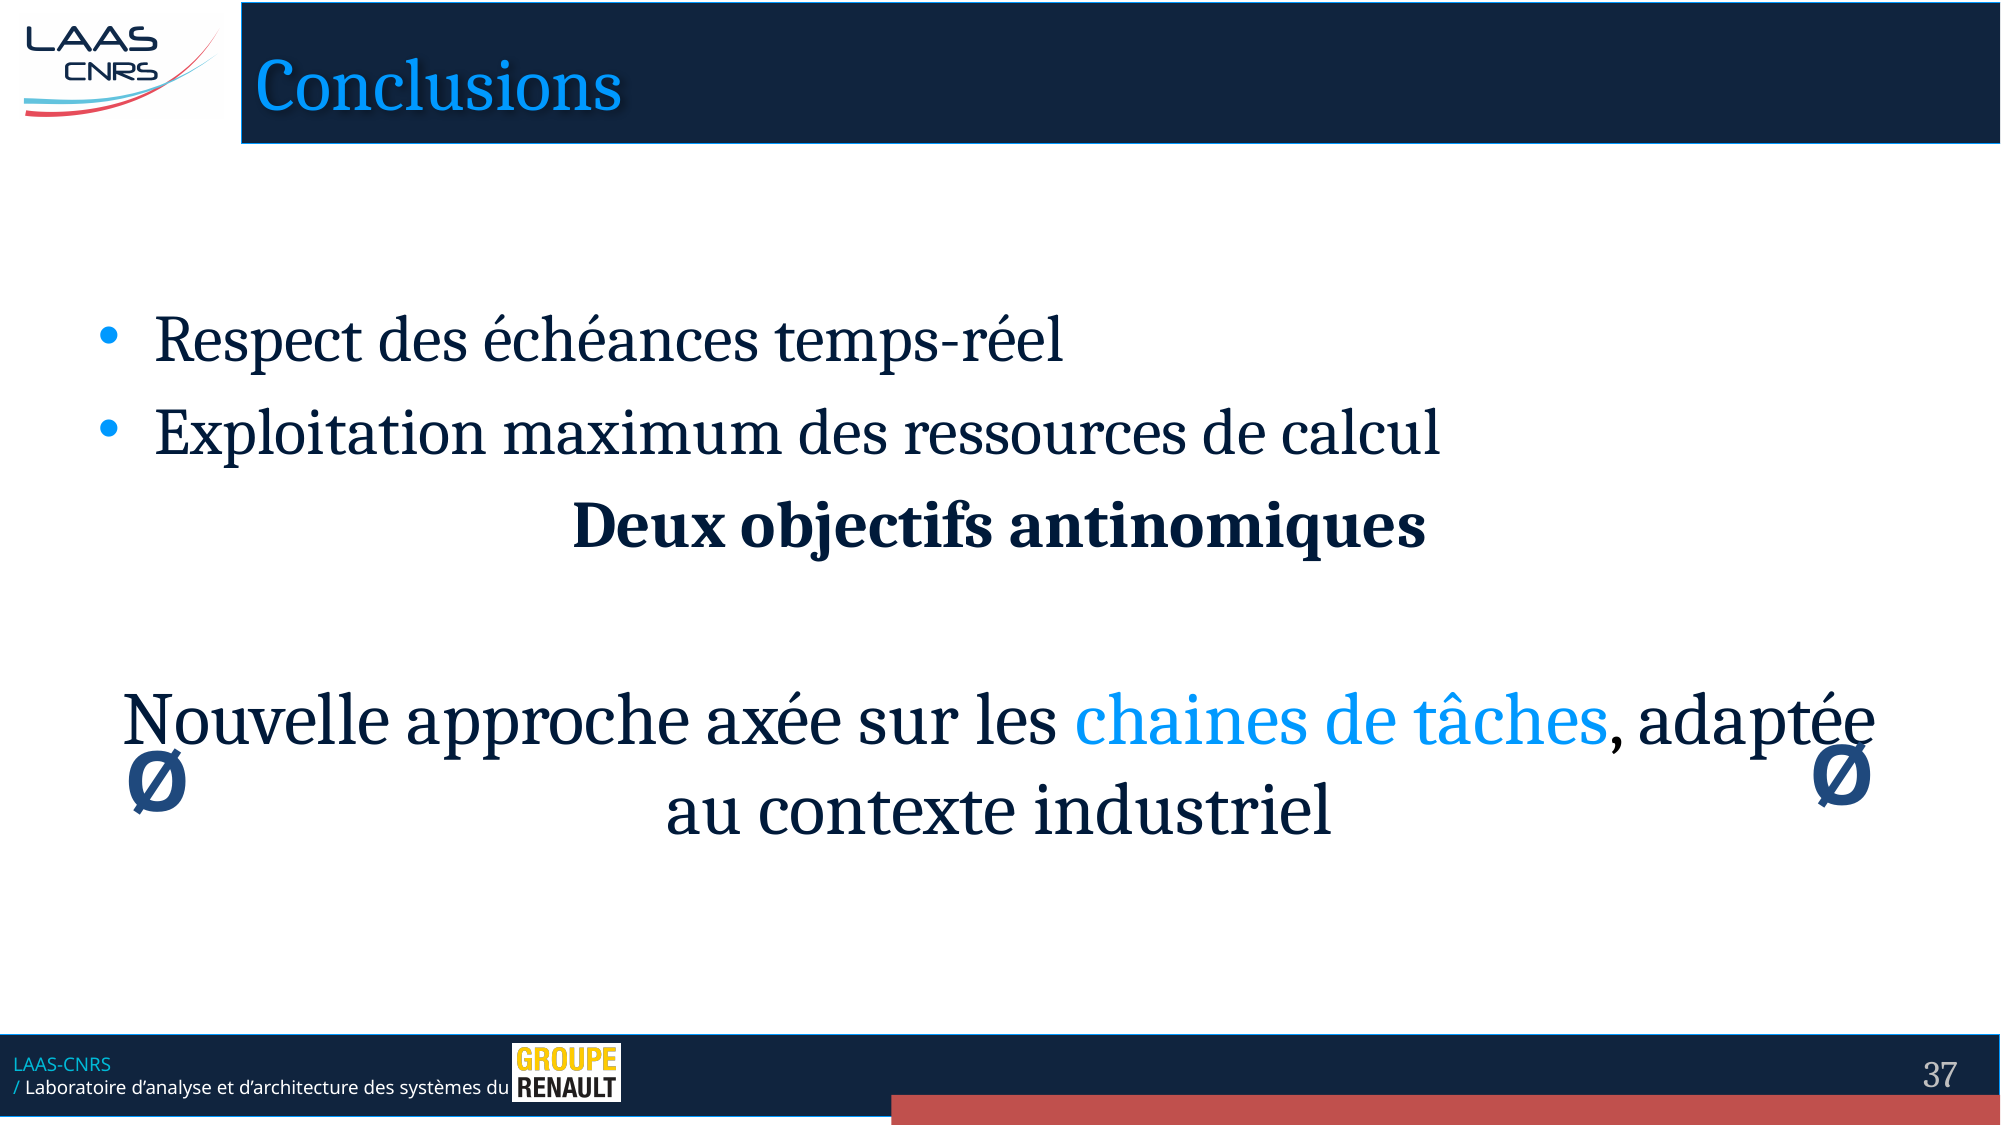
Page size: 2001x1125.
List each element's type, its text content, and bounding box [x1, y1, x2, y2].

text_box Ø [109, 720, 195, 936]
picture [517, 1047, 616, 1098]
picture [17, 12, 226, 120]
list Respect des échéances temps-réel Exploitation maximum des ressources de calcul Deux objectifs antinomiques Nouvelle approche axée sur les chaines de tâches, adaptée au contexte industriel [82, 193, 1917, 1024]
title Conclusions [241, 33, 1634, 127]
text_box Ø [1805, 622, 1891, 837]
